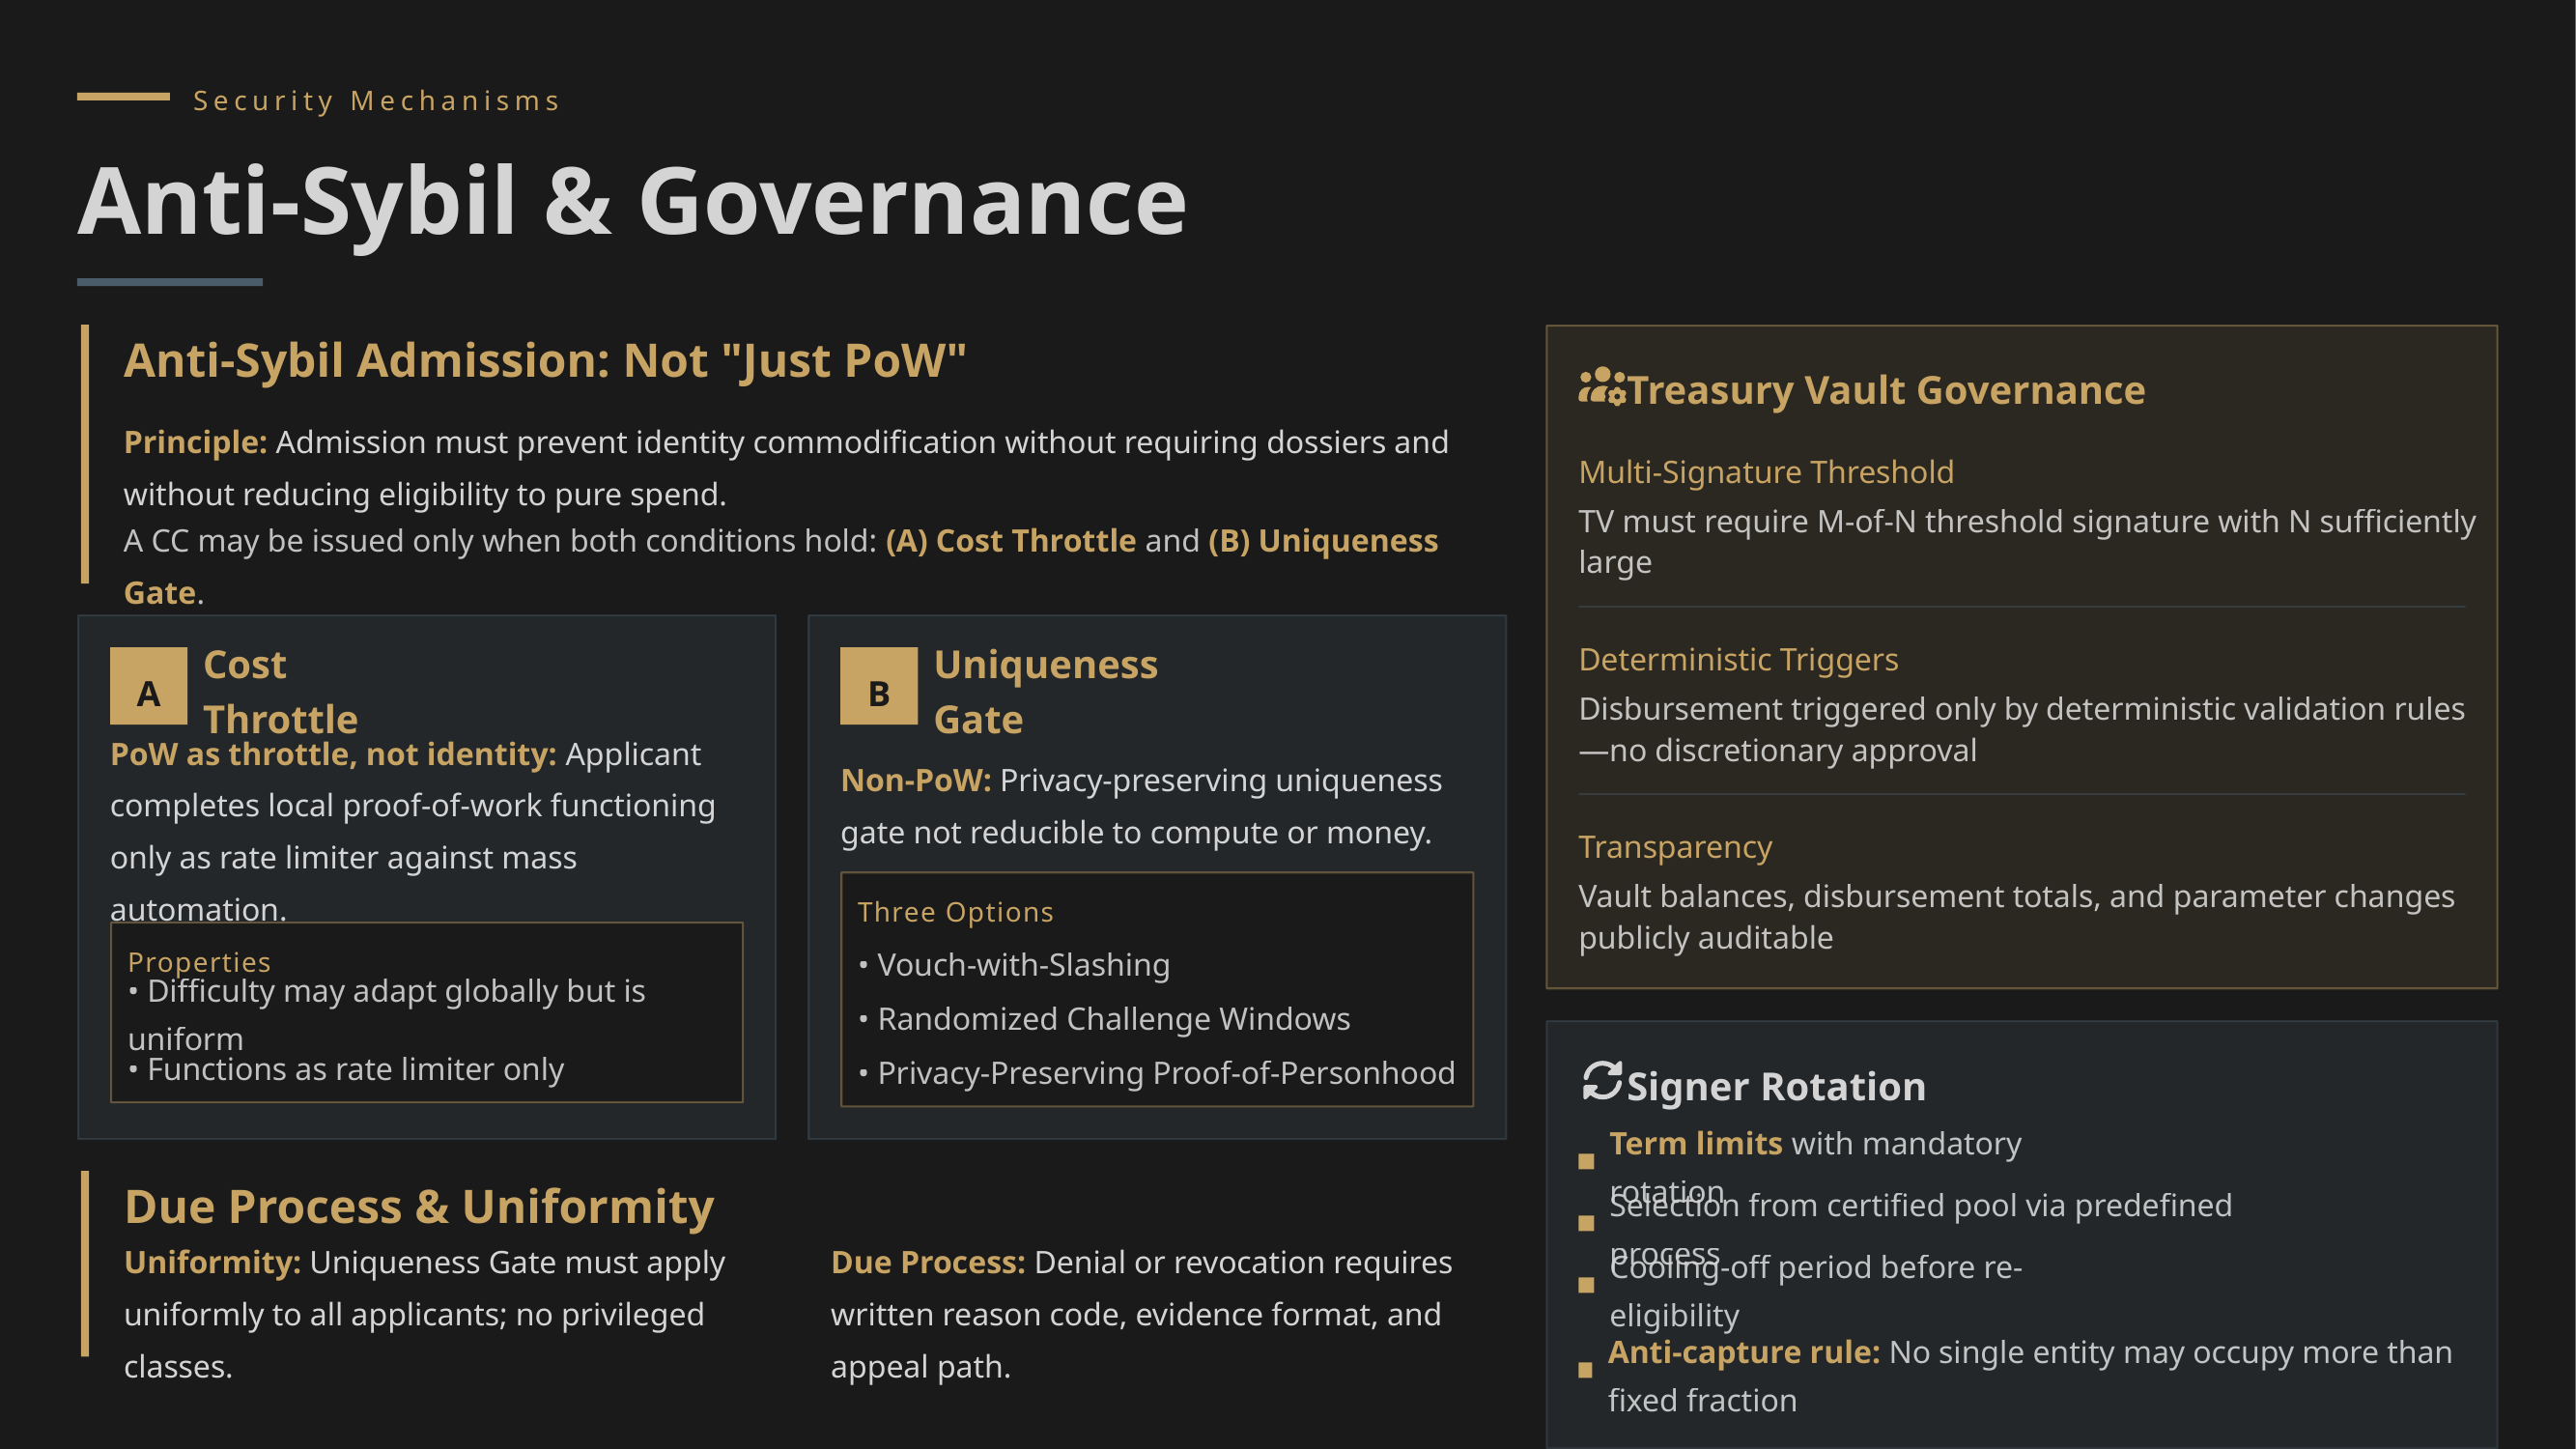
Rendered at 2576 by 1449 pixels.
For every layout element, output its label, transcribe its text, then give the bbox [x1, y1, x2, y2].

text_box • Randomized Challenge Windows [858, 989, 1473, 1037]
text_box [1583, 1080, 1623, 1100]
text_box [1578, 1277, 1595, 1293]
text_box • Privacy-Preserving Proof-of-Personhood [858, 1043, 1473, 1091]
text_box [1608, 386, 1627, 407]
text_box Cost Throttle [203, 659, 446, 714]
text_box [841, 872, 1474, 1107]
text_box A CC may be issued only when both conditions hold: (A) Cost Throttle and (B) Uniqueness Gate. [123, 533, 1523, 584]
text_box [76, 278, 264, 287]
text_box Three Options [858, 889, 1471, 928]
text_box B [832, 647, 927, 725]
text_box [1578, 1215, 1595, 1232]
text_box [1590, 385, 1609, 402]
text_box • Functions as rate limiter only [127, 1039, 743, 1087]
text_box PoW as throttle, not identity: Applicant completes local proof-of-work functioning only as rate limiter against mass automation. [109, 748, 760, 899]
text_box [1578, 1153, 1595, 1170]
text_box Due Process: Denial or revocation requires written reason code, evidence format, and appeal path. [831, 1256, 1523, 1357]
text_box Non-PoW: Privacy-preserving uniqueness gate not reducible to compute or money. [840, 748, 1490, 849]
text_box [80, 1171, 90, 1357]
text_box Selection from certified pool via predefined process [1609, 1200, 2315, 1247]
text_box A [100, 647, 196, 725]
text_box Signer Rotation [1627, 1053, 2485, 1108]
text_box [78, 615, 777, 1140]
text_box Transparency [1578, 817, 2481, 865]
text_box [1614, 371, 1626, 384]
text_box [1546, 326, 2498, 989]
text_box Uniqueness Gate [933, 659, 1243, 714]
text_box Security Mechanisms [193, 76, 625, 116]
text_box [1578, 1362, 1593, 1378]
text_box Disbursement triggered only by deterministic validation rules—no discretionary approval [1578, 684, 2481, 770]
text_box Treasury Vault Governance [1627, 357, 2485, 412]
text_box Term limits with mandatory rotation [1609, 1138, 2107, 1185]
text_box [111, 923, 744, 1103]
text_box [1546, 1021, 2498, 1449]
text_box Cooling-off period before re-eligibility [1609, 1262, 2134, 1309]
text_box Vault balances, disbursement totals, and parameter changes publicly auditable [1578, 871, 2481, 957]
text_box [1583, 1061, 1623, 1081]
text_box Uniformity: Uniqueness Gate must apply uniformly to all applicants; no privileged classes. [124, 1256, 816, 1357]
text_box Principle: Admission must prevent identity commodification without requiring dossiers and without reducing eligibility to pure spend. [123, 410, 1523, 511]
text_box Deterministic Triggers [1578, 630, 2481, 677]
text_box Anti-Sybil Admission: Not "Just PoW" [124, 325, 1531, 386]
text_box [1595, 366, 1611, 383]
text_box [1578, 386, 1592, 402]
text_box Anti-capture rule: No single entity may occupy more than fixed fraction [1607, 1323, 2482, 1417]
text_box Properties [127, 939, 741, 979]
text_box [80, 325, 90, 584]
text_box TV must require M-of-N threshold signature with N sufficiently large [1578, 497, 2481, 582]
text_box [808, 615, 1507, 1140]
text_box • Vouch-with-Slashing [858, 935, 1473, 982]
text_box [1580, 371, 1592, 384]
text_box [76, 92, 170, 100]
text_box Anti-Sybil & Governance [77, 139, 2545, 256]
text_box • Difficulty may adapt globally but is uniform [127, 985, 743, 1033]
text_box Due Process & Uniformity [124, 1171, 1531, 1234]
text_box Multi-Signature Threshold [1578, 442, 2481, 490]
